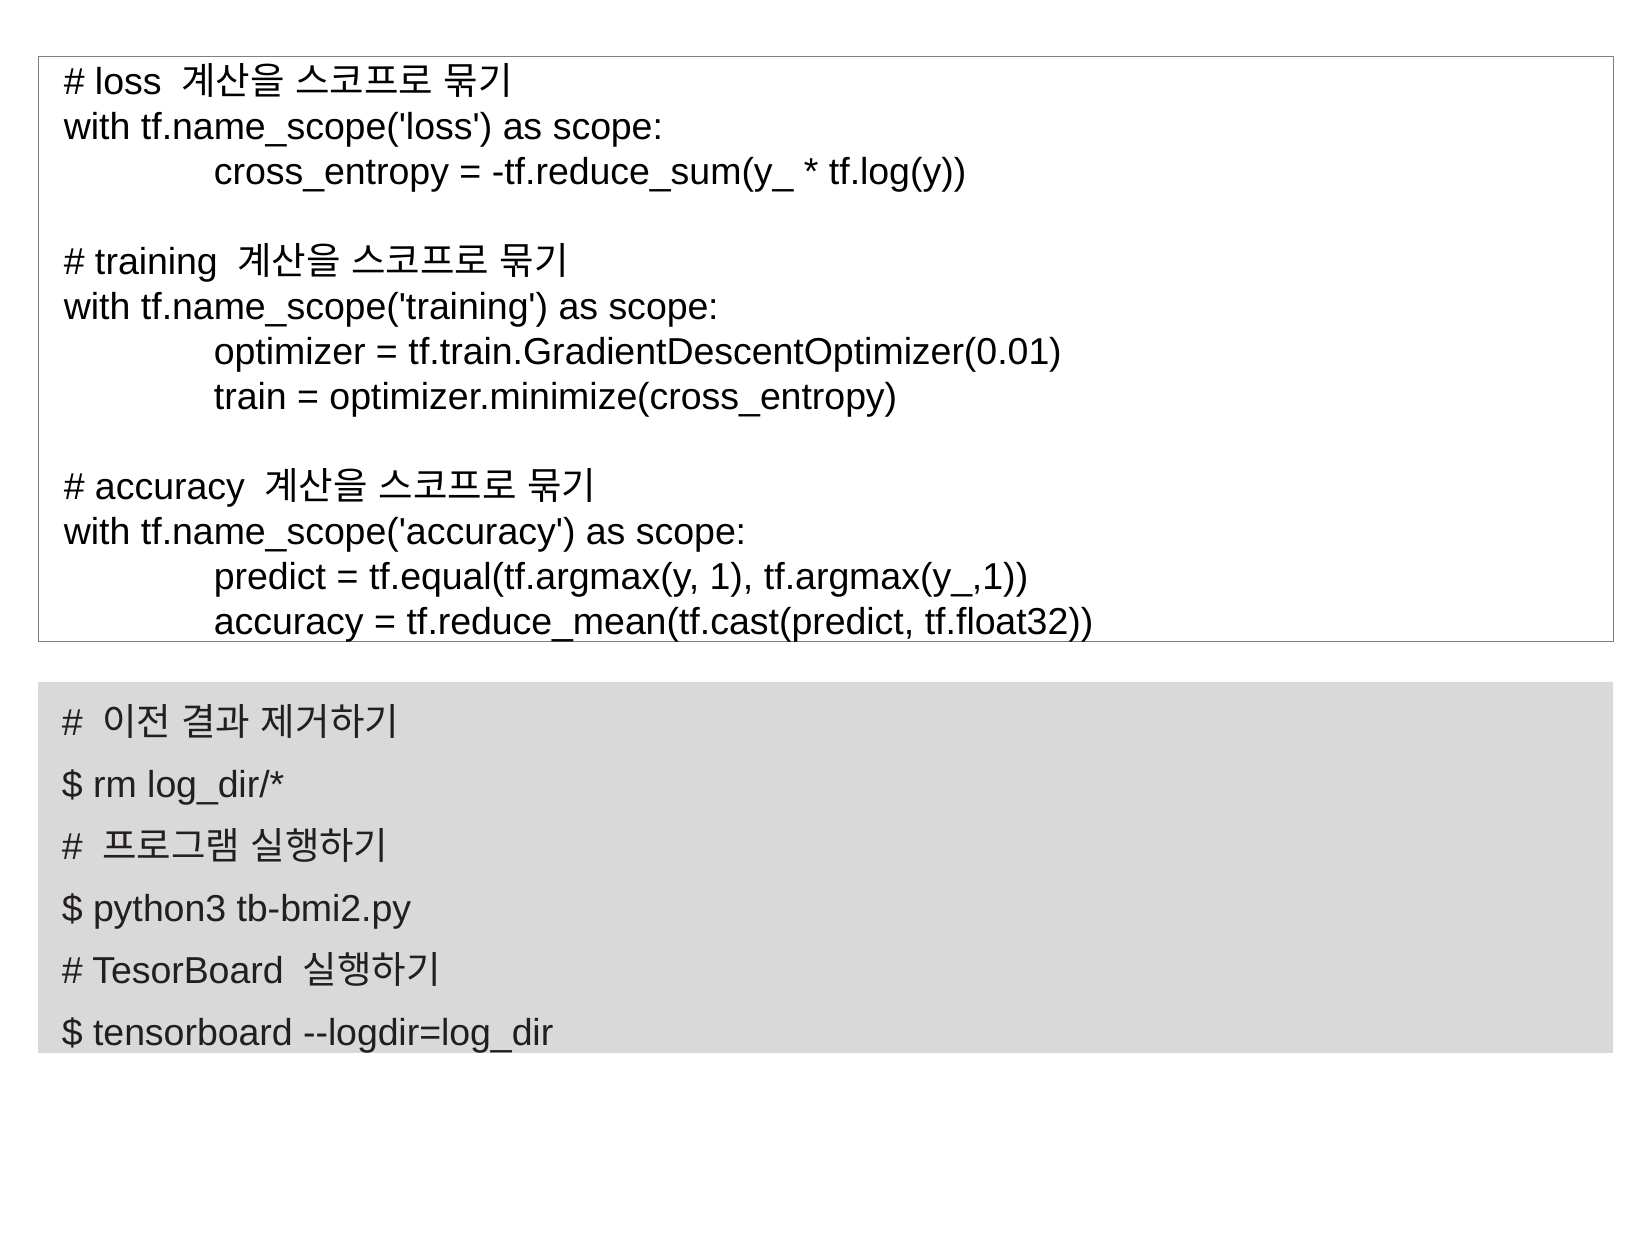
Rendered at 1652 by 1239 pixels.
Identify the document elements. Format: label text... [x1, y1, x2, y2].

text_box # loss 계산을 스코프로 묶기 with tf.name_scope('loss') as scope: cross_entropy = -tf.reduce_sum(y_ * tf.log(y)) # training 계산을 스코프로 묶기 with tf.name_scope('training') as scope: optimizer = tf.train.GradientDescentOptimizer(0.01) train = optimizer.minimize(cross_entropy) # accuracy 계산을 스코프로 묶기 with tf.name_scope('accuracy') as scope: predict = tf.equal(tf.argmax(y, 1), tf.argmax(y_,1)) accuracy = tf.reduce_mean(tf.cast(predict, tf.float32)) [36, 55, 1615, 644]
text_box # 이전 결과 제거하기 $ rm log_dir/* # 프로그램 실행하기 $ python3 tb-bmi2.py # TesorBoard 실행하기 $ tensorboard --logdir=log_dir [38, 681, 1614, 1053]
